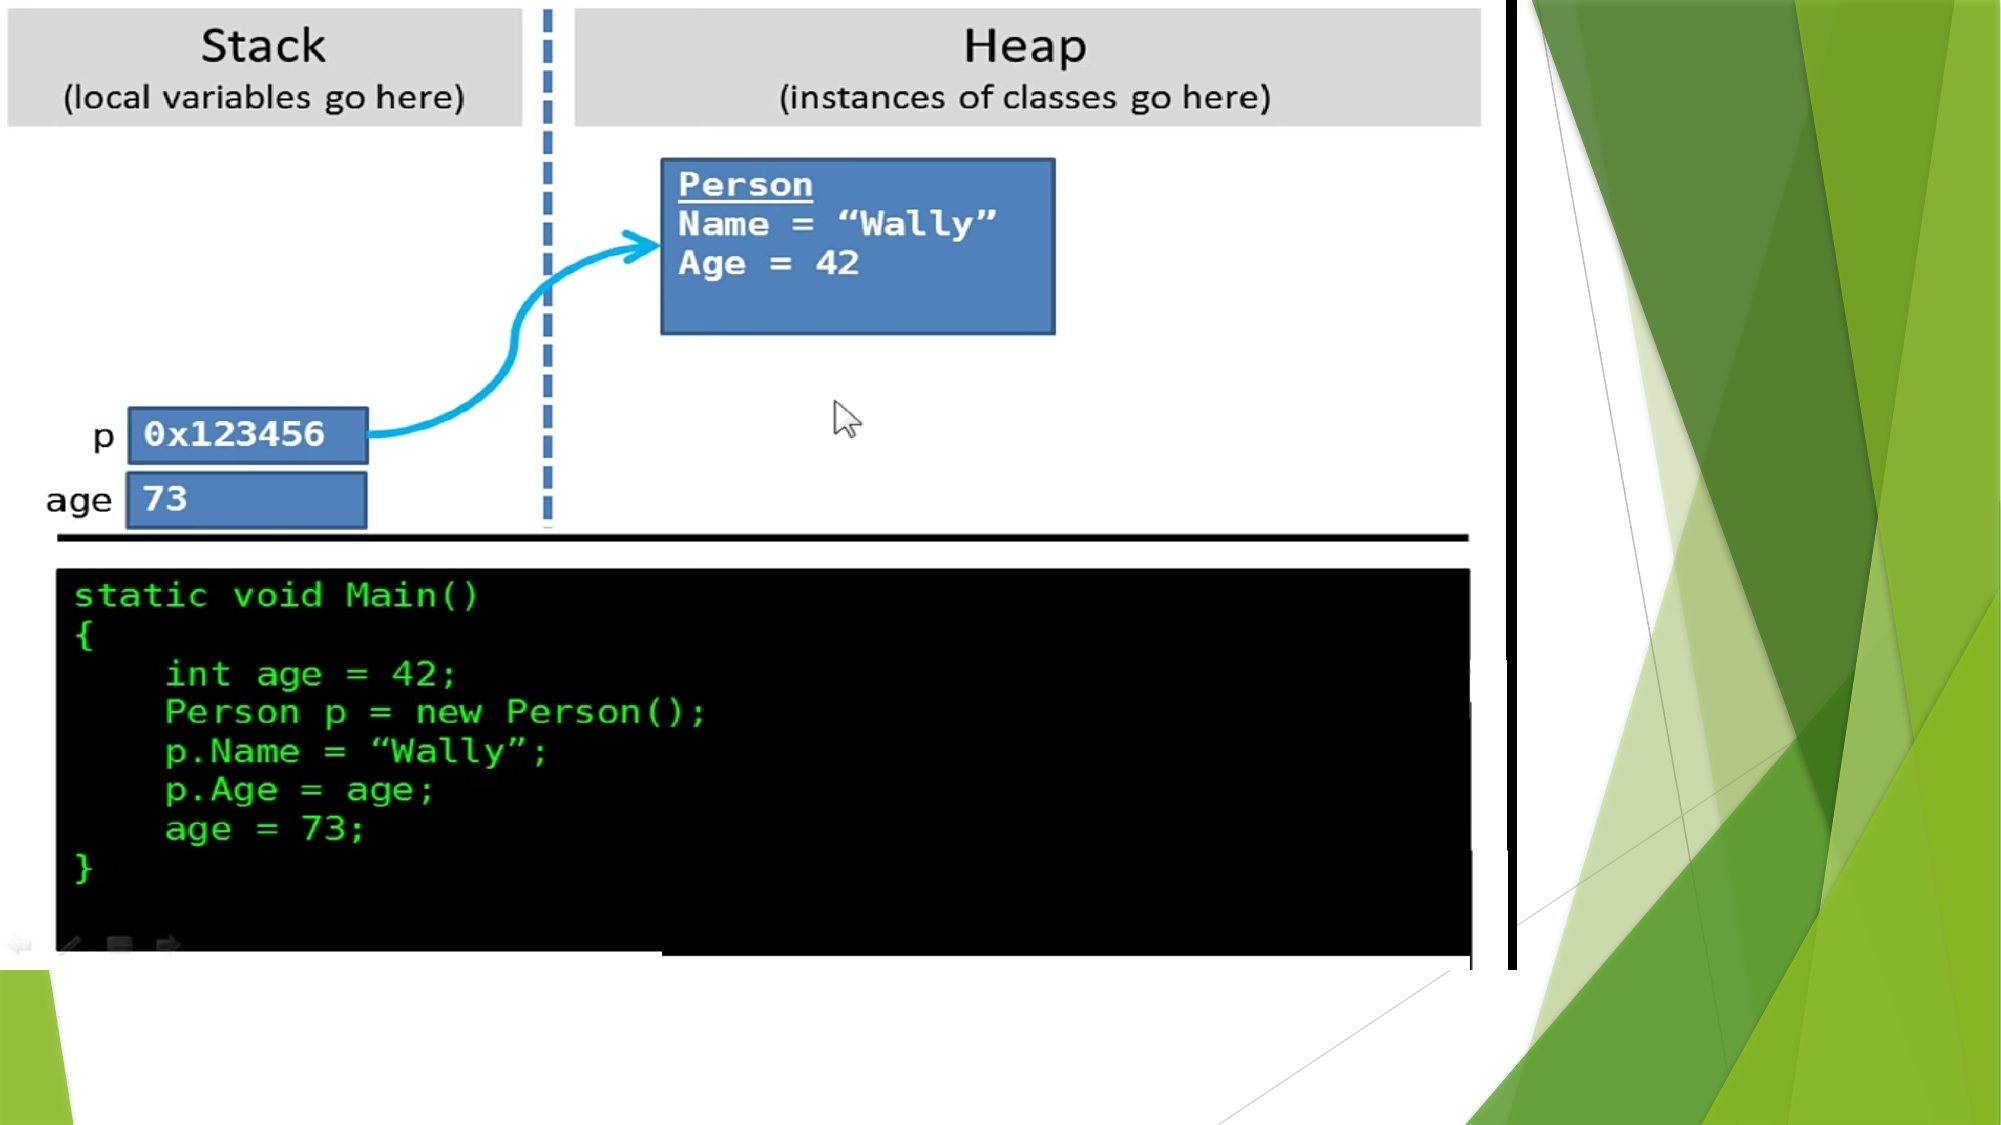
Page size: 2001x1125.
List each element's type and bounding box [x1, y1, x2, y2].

picture [0, 0, 1517, 970]
